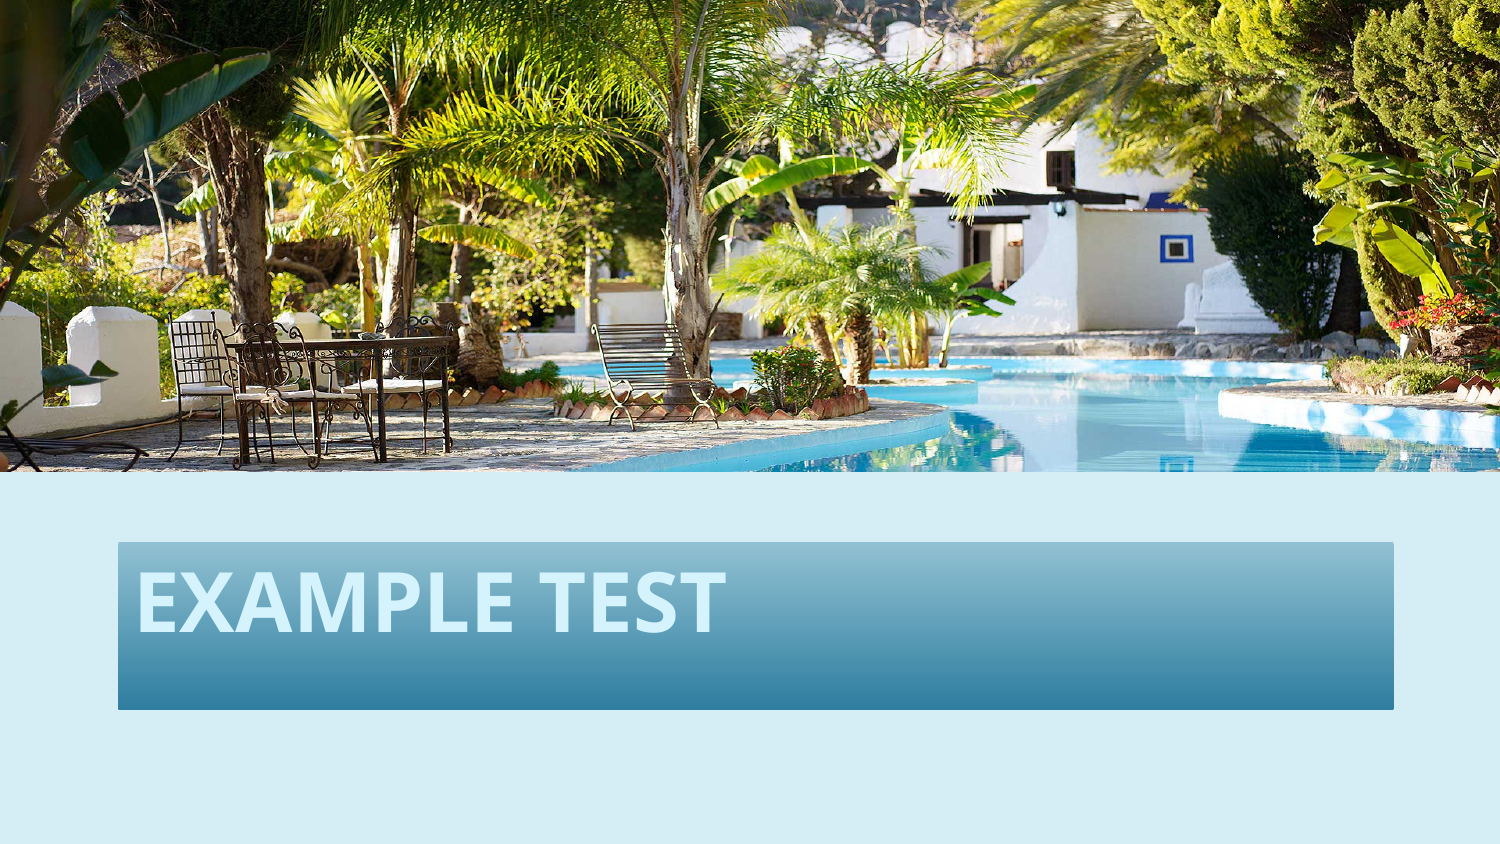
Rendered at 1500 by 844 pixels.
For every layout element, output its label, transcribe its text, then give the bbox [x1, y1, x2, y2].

picture [0, 0, 1500, 472]
title Example Test [118, 542, 1394, 710]
